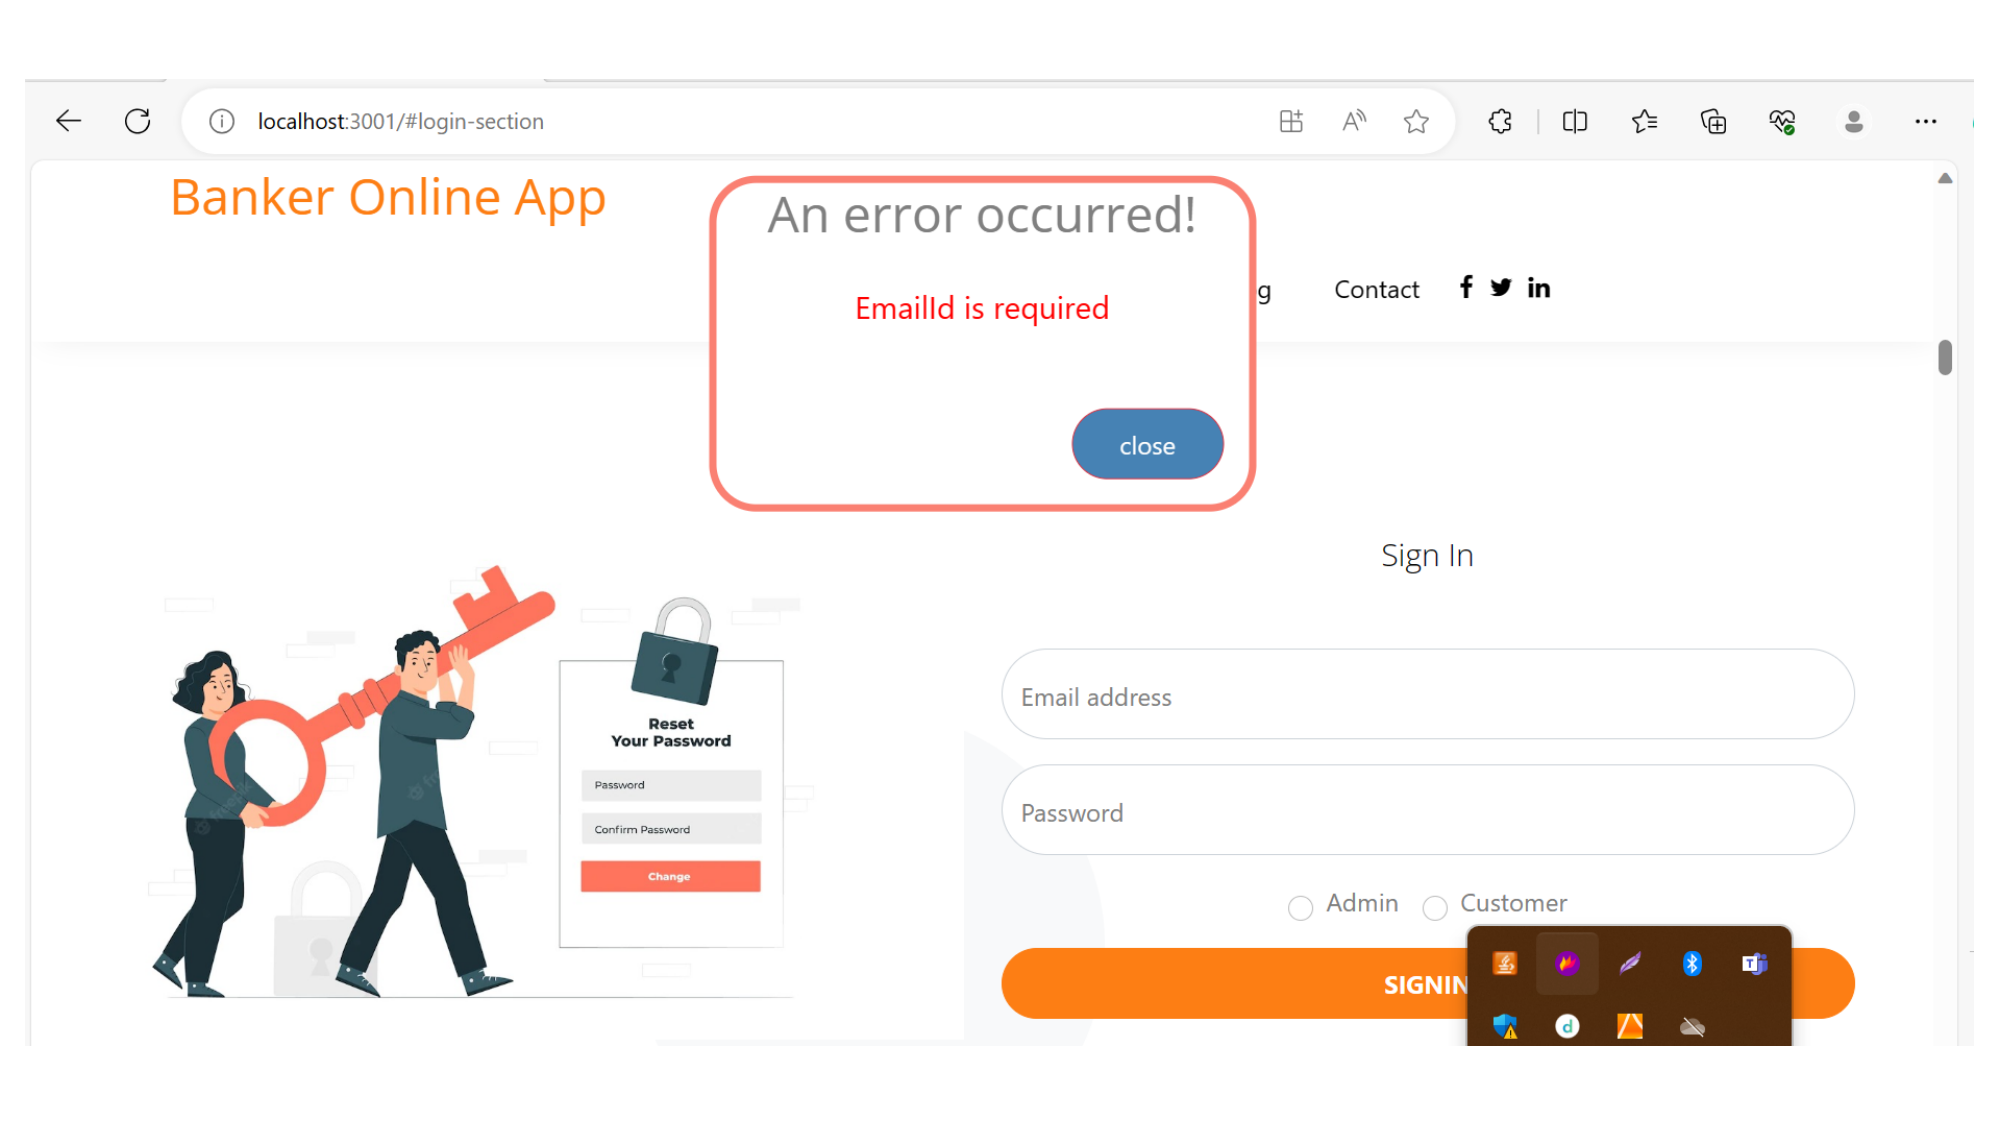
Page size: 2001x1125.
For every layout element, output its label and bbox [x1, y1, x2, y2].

picture [25, 79, 1974, 1046]
